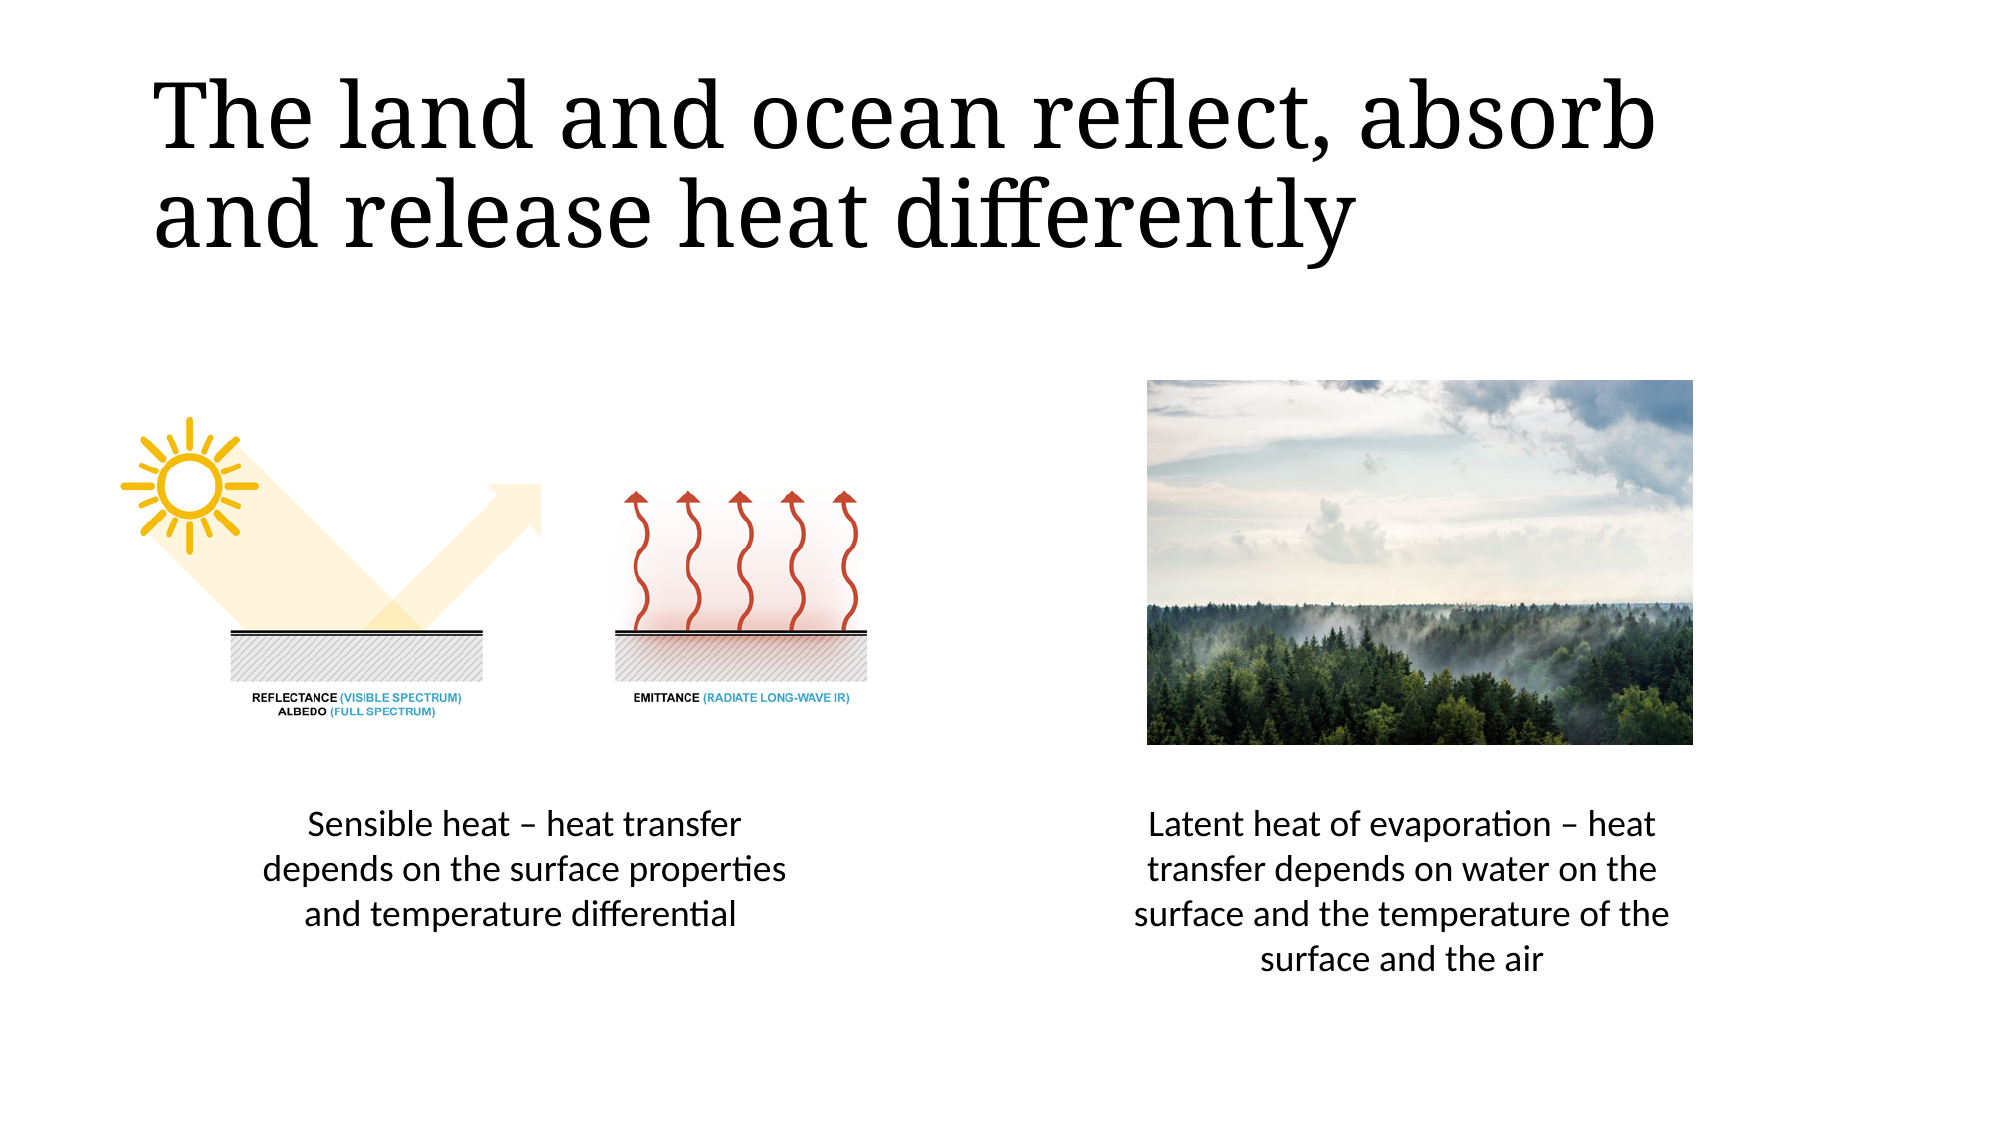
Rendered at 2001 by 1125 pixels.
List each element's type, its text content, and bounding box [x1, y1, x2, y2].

text_box Sensible heat – heat transfer depends on the surface properties and temperature differential [234, 792, 816, 942]
text_box Latent heat of evaporation – heat transfer depends on water on the surface and the temperature of the surface and the air [1111, 792, 1693, 987]
picture [92, 386, 909, 739]
title The land and ocean reflect, absorb and release heat differently [137, 59, 1863, 278]
picture [1147, 380, 1693, 745]
